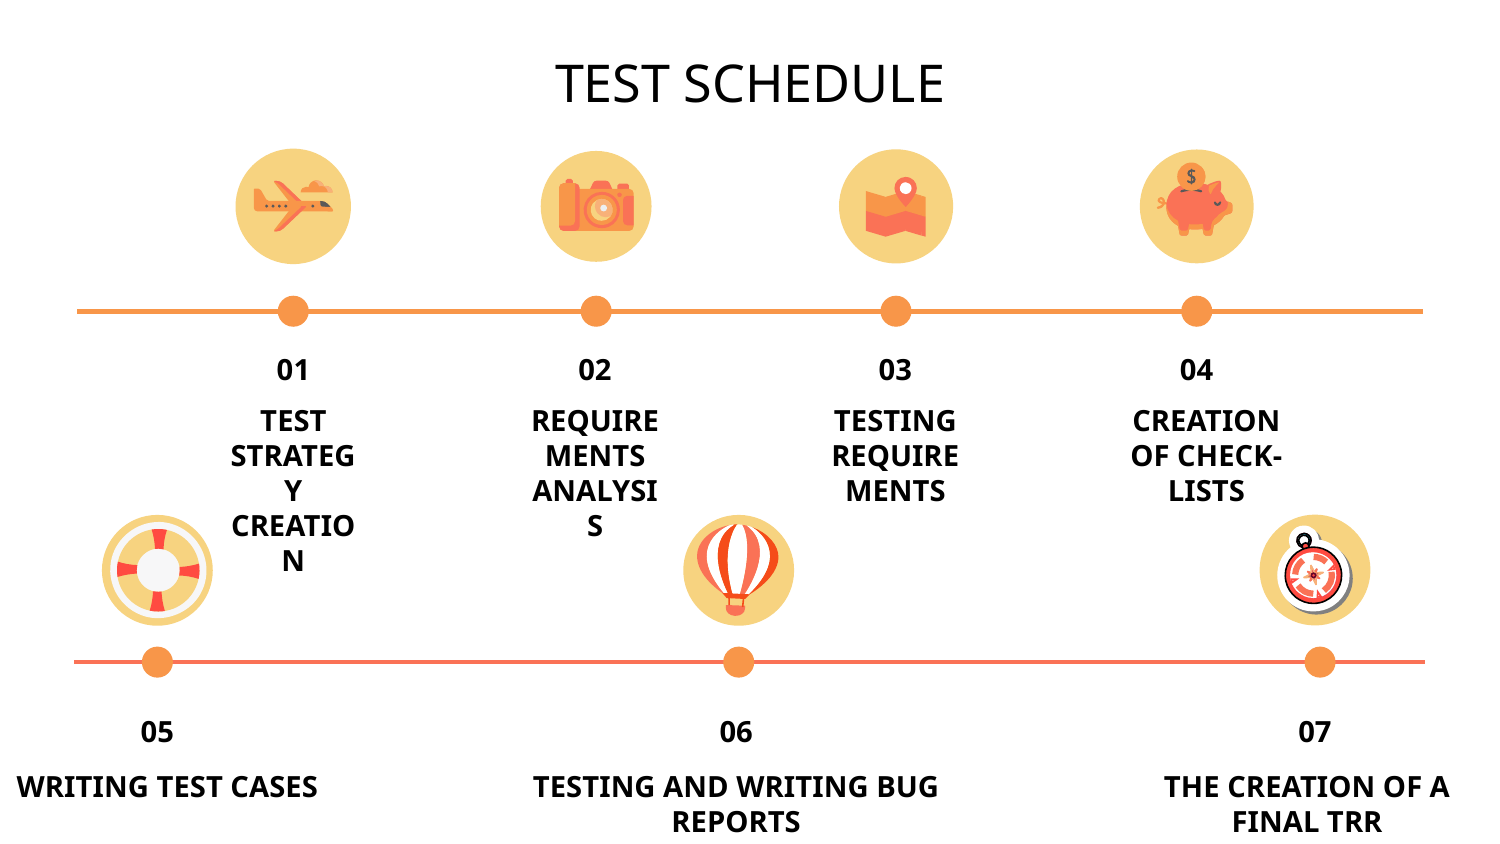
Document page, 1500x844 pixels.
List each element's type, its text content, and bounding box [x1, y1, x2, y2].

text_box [253, 180, 334, 232]
text_box [883, 320, 909, 327]
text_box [558, 178, 634, 232]
text_box [1359, 536, 1371, 604]
text_box [540, 150, 652, 262]
text_box [235, 148, 351, 265]
text_box [134, 514, 181, 520]
text_box [1285, 514, 1345, 523]
text_box [1139, 167, 1254, 264]
text_box [711, 514, 766, 522]
text_box CREATION OF CHECK-LISTS [1114, 387, 1299, 439]
text_box [583, 320, 609, 327]
text_box REQUIREMENTS ANALYSIS [512, 387, 678, 439]
text_box THE CREATION OF A FINAL TRR [1114, 753, 1500, 844]
text_box [141, 646, 173, 661]
text_box [723, 646, 755, 661]
title TEST SCHEDULE [75, 42, 1425, 129]
text_box 06 [653, 698, 819, 750]
text_box [838, 149, 954, 264]
text_box [1306, 670, 1334, 678]
text_box 02 [512, 335, 678, 387]
text_box [580, 295, 612, 310]
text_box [1276, 525, 1354, 615]
text_box 04 [1114, 335, 1280, 387]
text_box TESTING AND WRITING BUG REPORTS [490, 753, 983, 844]
text_box [1304, 646, 1336, 661]
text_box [104, 521, 210, 619]
text_box TEST STRATEGY CREATION [210, 387, 376, 439]
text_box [1156, 162, 1233, 236]
text_box [1163, 149, 1230, 160]
text_box [880, 295, 912, 310]
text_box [680, 524, 793, 617]
text_box [1184, 320, 1210, 327]
text_box TESTING REQUIREMENTS [813, 387, 978, 439]
text_box 07 [1232, 698, 1398, 750]
text_box 03 [813, 335, 978, 387]
text_box WRITING TEST CASES [0, 753, 351, 819]
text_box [865, 176, 926, 237]
text_box [143, 670, 171, 678]
text_box 05 [75, 698, 240, 750]
text_box [1181, 295, 1213, 310]
text_box 01 [210, 335, 376, 387]
text_box [1259, 536, 1271, 604]
text_box [277, 295, 309, 310]
text_box [725, 670, 753, 678]
text_box [280, 320, 306, 327]
